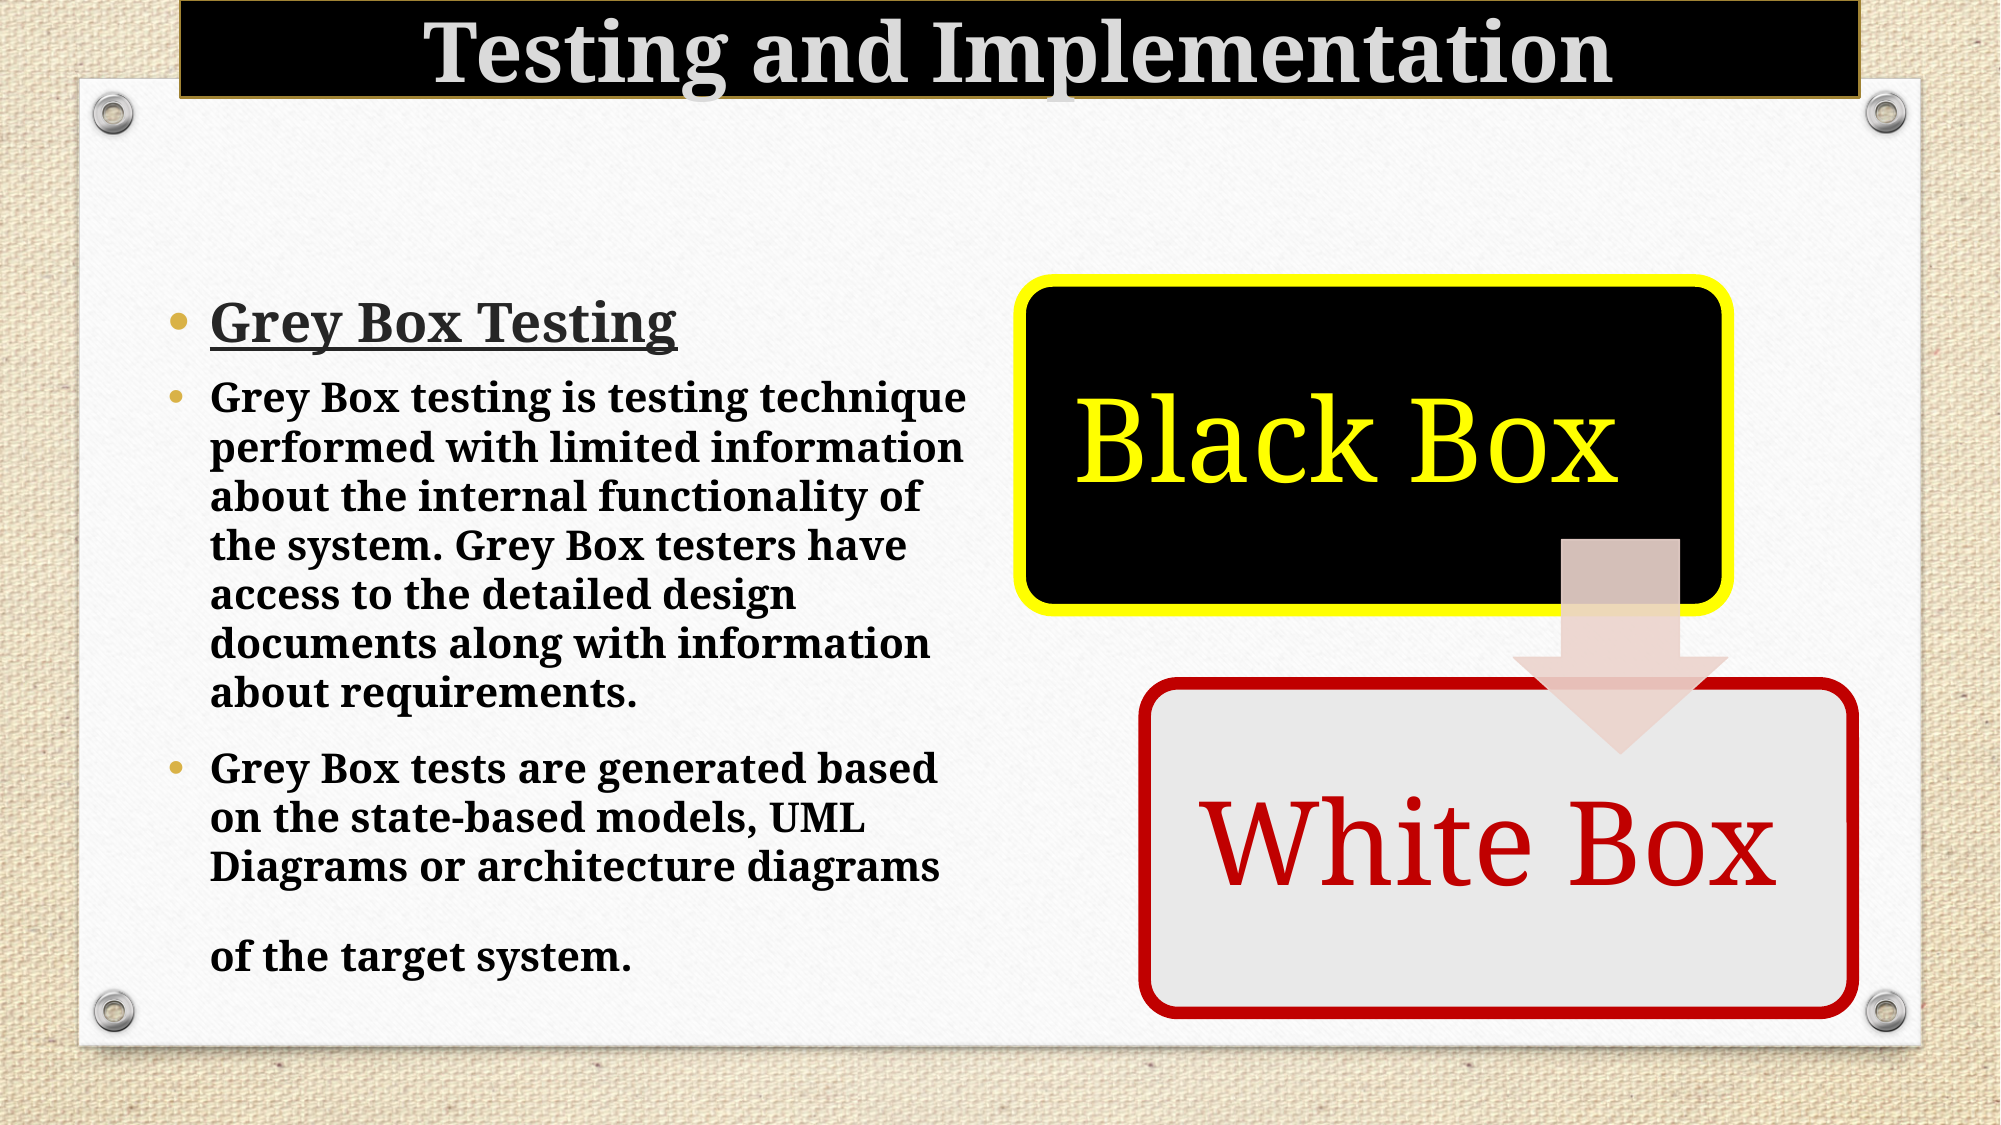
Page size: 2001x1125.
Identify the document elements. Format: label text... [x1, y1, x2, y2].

picture [0, 0, 2001, 1125]
text_box Testing and Implementation [179, 0, 1861, 99]
text_box Grey Box Testing Grey Box testing is testing technique performed with limited information about the internal functionality of the system. Grey Box testers have access to the detailed design documents along with information about requirements. Grey Box tests are generated based on the state-based models, UML Diagrams or architecture diagrams of the target system. [153, 280, 987, 1013]
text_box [1019, 280, 1854, 1014]
